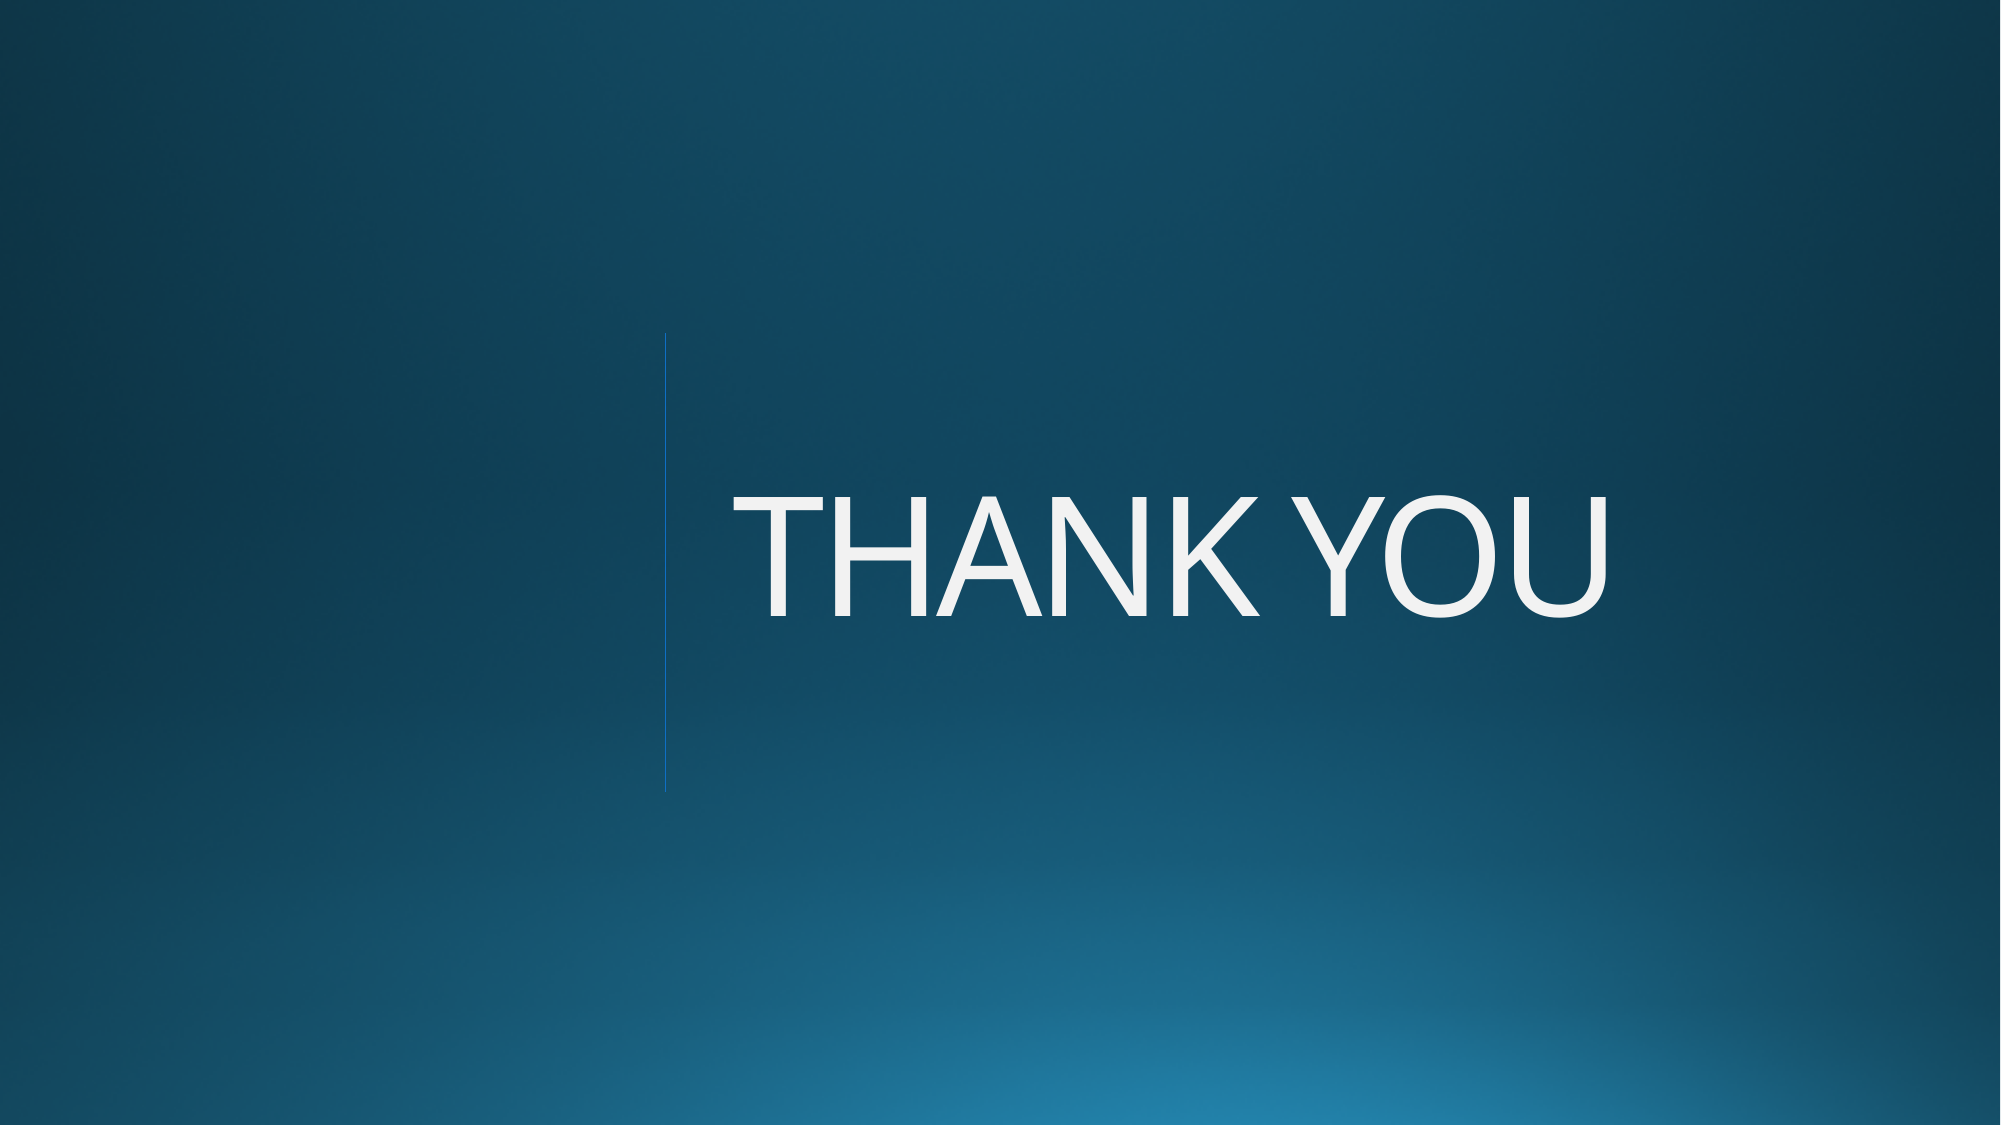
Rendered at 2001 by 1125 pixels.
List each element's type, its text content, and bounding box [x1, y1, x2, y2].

text_box [0, 0, 2000, 1125]
text_box THANK YOU [717, 112, 1750, 1013]
